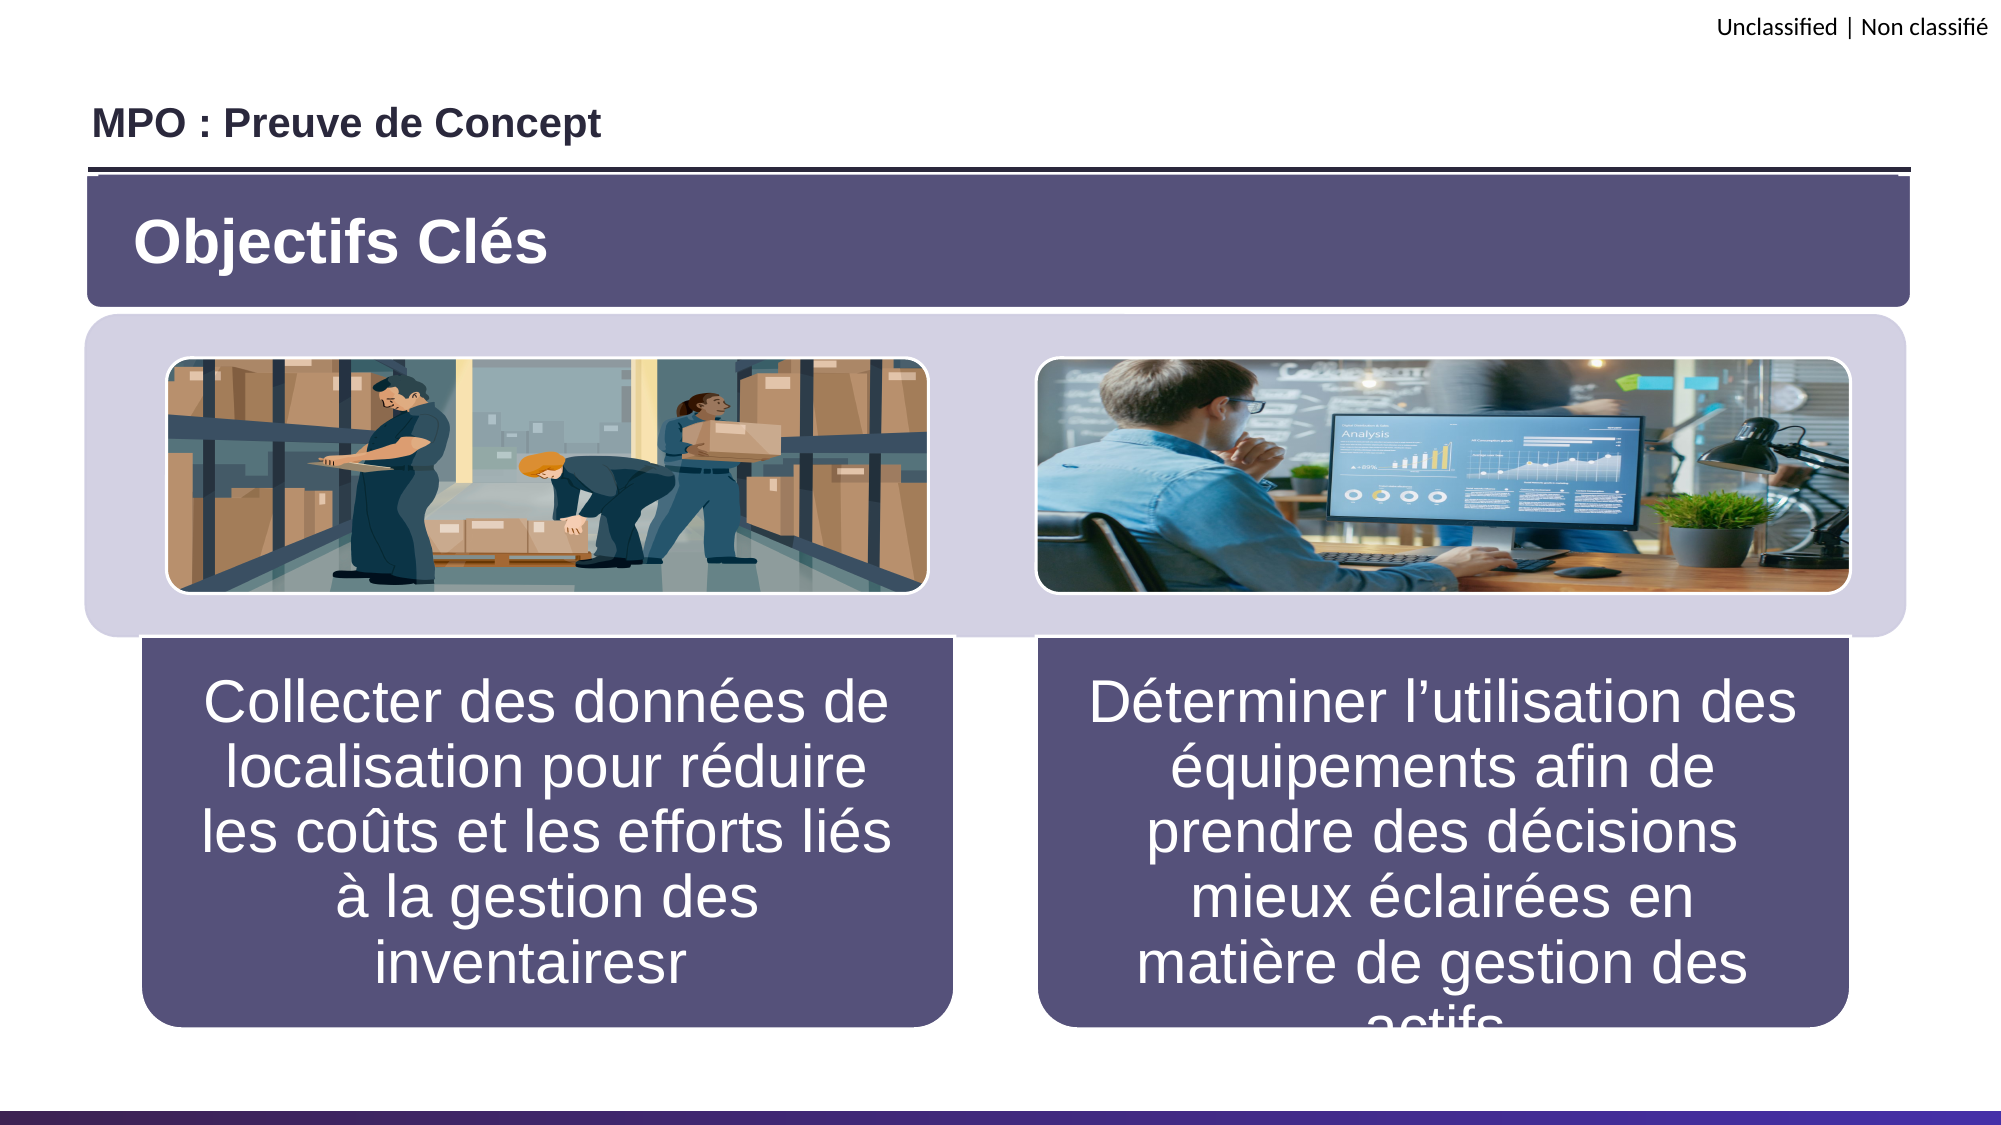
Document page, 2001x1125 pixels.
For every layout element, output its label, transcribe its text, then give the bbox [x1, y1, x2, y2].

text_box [85, 174, 1912, 309]
title MPO : Preuve de Concept [91, 86, 956, 170]
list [85, 315, 1906, 1029]
